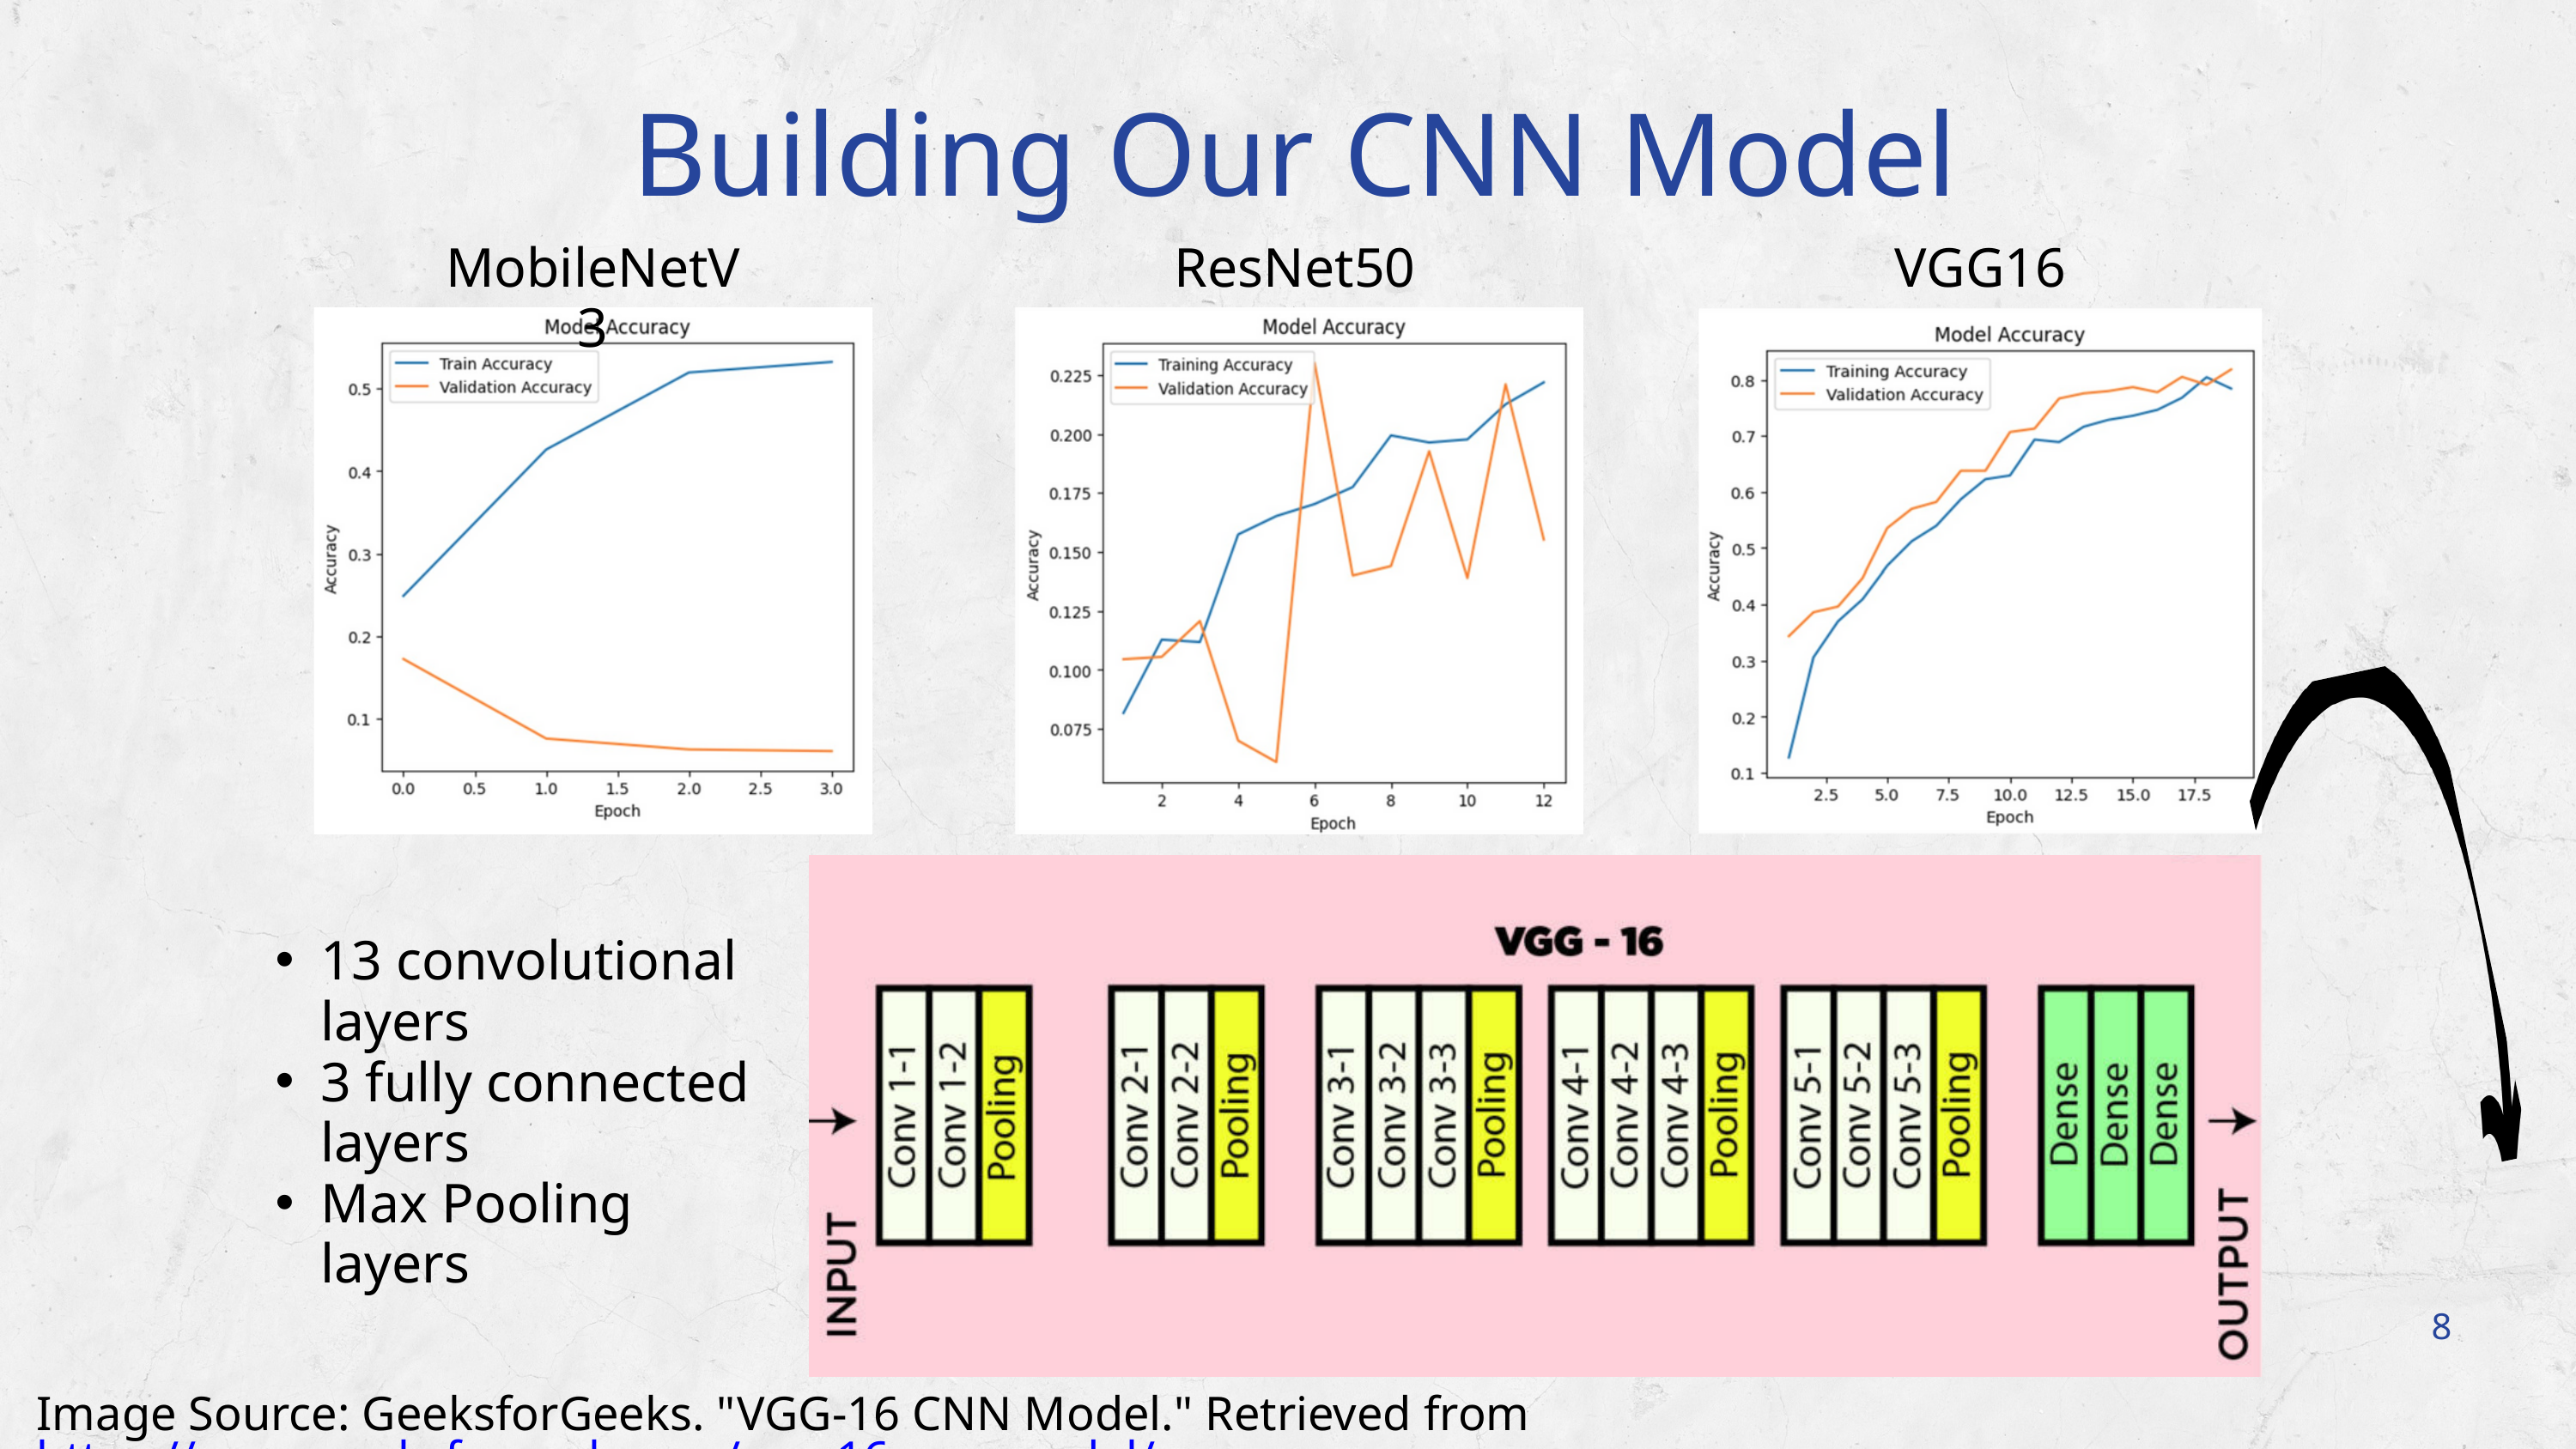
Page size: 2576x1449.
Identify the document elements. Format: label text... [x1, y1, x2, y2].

text_box [809, 855, 2263, 1377]
text_box Image Source: GeeksforGeeks. "VGG-16 CNN Model." Retrieved from https://www.geeksforgeeks.org/vgg-16-cnn-model/ [36, 1386, 2540, 1449]
text_box [1698, 307, 2263, 834]
text_box 8 [2431, 1296, 2452, 1348]
text_box ResNet50 [1134, 236, 1455, 298]
text_box MobileNetV3 [433, 236, 754, 359]
text_box [313, 307, 873, 834]
text_box VGG16 [1893, 236, 2068, 298]
text_box 13 convolutional layers 3 fully connected layers Max Pooling layers [229, 930, 754, 1294]
text_box [2228, 657, 2531, 1197]
text_box Building Our CNN Model [159, 58, 2432, 220]
text_box [1006, 307, 1583, 834]
text_box [0, 0, 2576, 1449]
